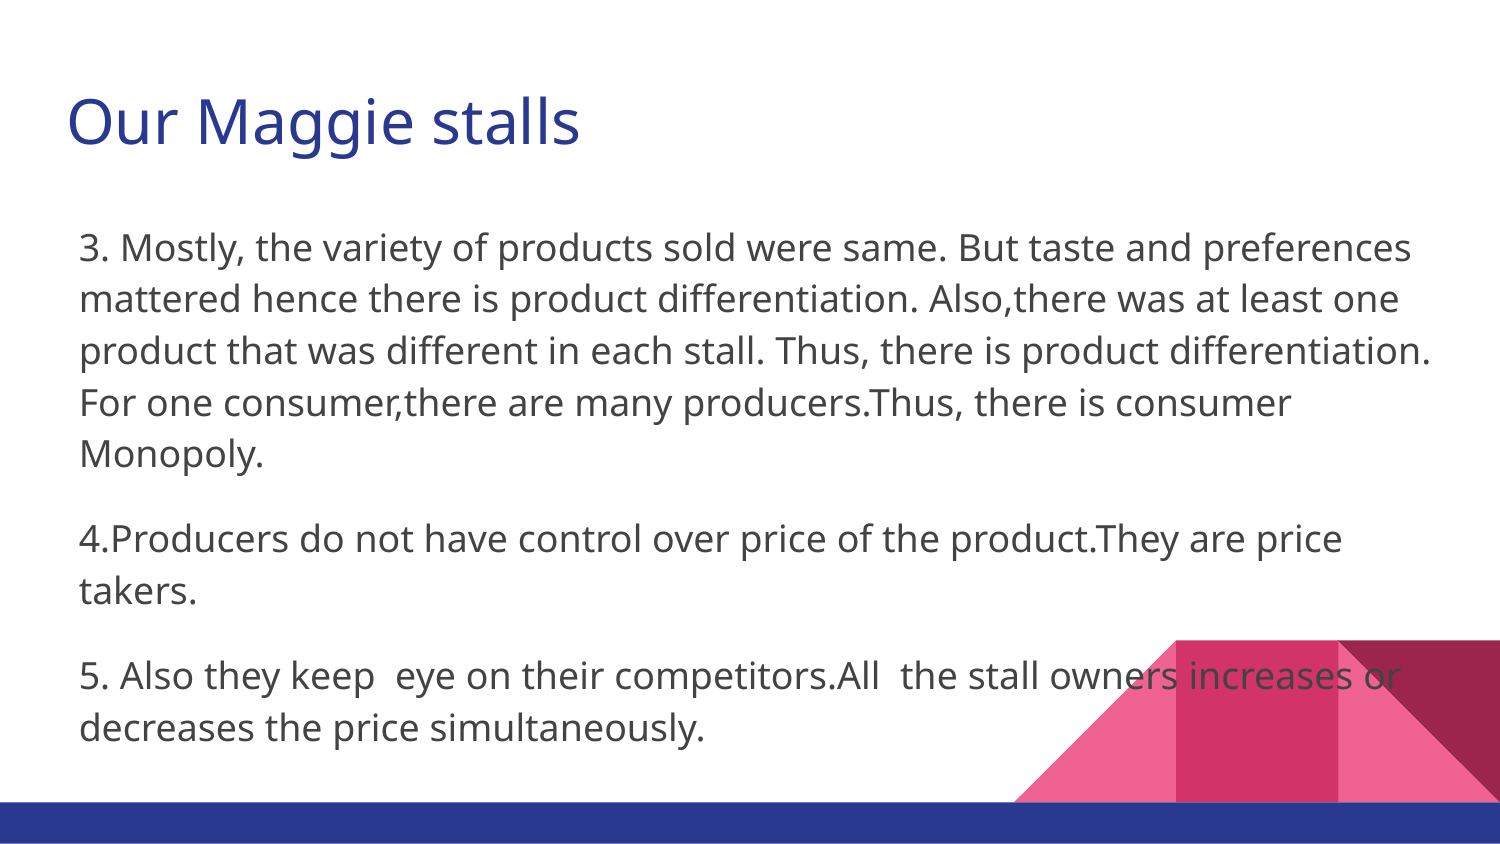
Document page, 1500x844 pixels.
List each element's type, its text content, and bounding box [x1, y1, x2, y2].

list 3. Mostly, the variety of products sold were same. But taste and preferences mattered hence there is product differentiation. Also,there was at least one product that was different in each stall. Thus, there is product differentiation. For one consumer,there are many producers.Thus, there is consumer Monopoly. 4.Producers do not have control over price of the product.They are price takers. 5. Also they keep eye on their competitors.All the stall owners increases or decreases the price simultaneously. [63, 201, 1462, 750]
title Our Maggie stalls [51, 67, 1449, 167]
